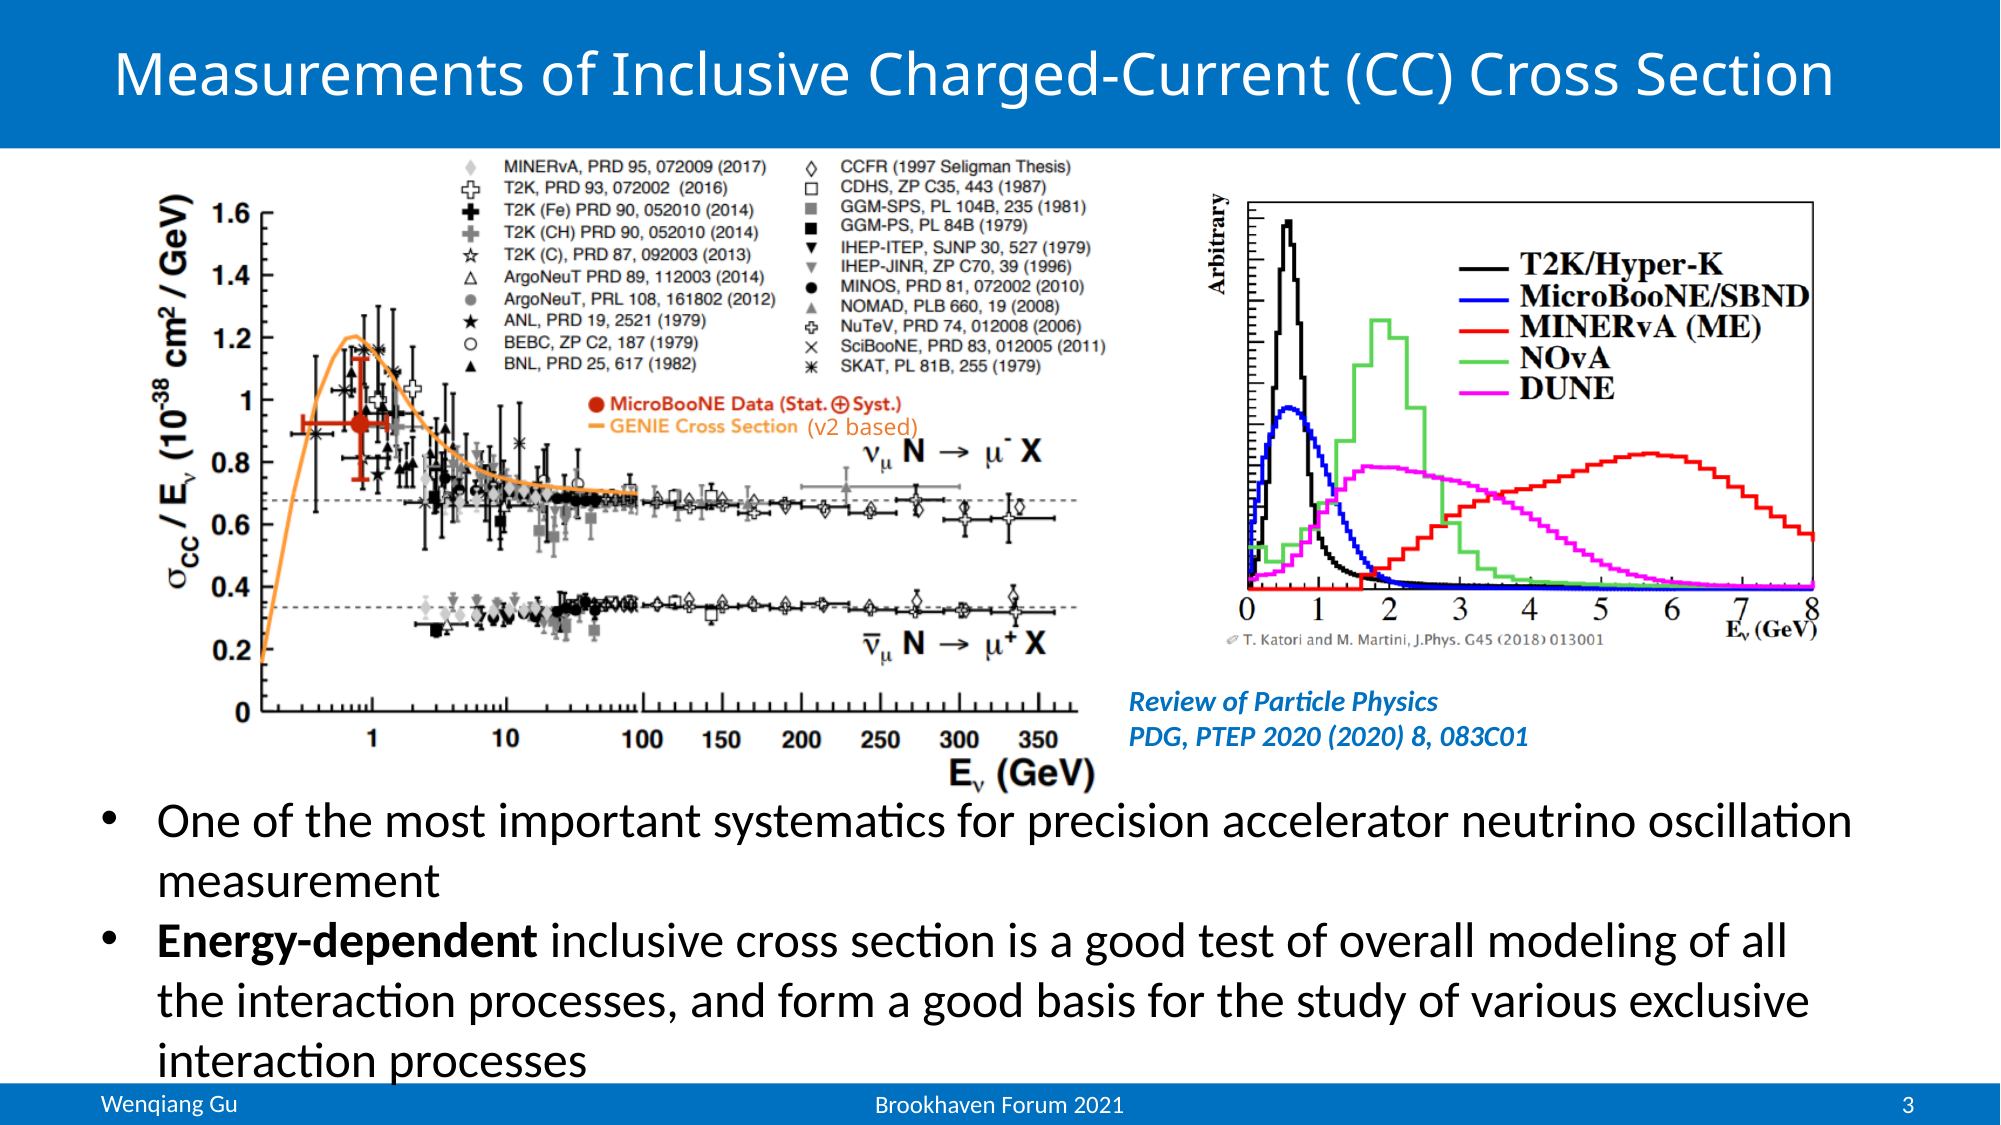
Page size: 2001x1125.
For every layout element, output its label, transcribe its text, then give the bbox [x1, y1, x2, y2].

slide_number Wenqiang Gu [85, 1083, 573, 1123]
text_box Review of Particle Physics PDG, PTEP 2020 (2020) 8, 083C01 [1114, 674, 1561, 760]
slide_number 3 [1480, 1083, 1930, 1123]
picture [1201, 186, 1821, 649]
picture [149, 150, 1112, 797]
text_box One of the most important systematics for precision accelerator neutrino oscillation measurement Energy-dependent inclusive cross section is a good test of overall modeling of all the interaction processes, and form a good basis for the study of various exclusive interaction processes [85, 779, 1873, 1095]
footer Brookhaven Forum 2021 [662, 1095, 1338, 1123]
